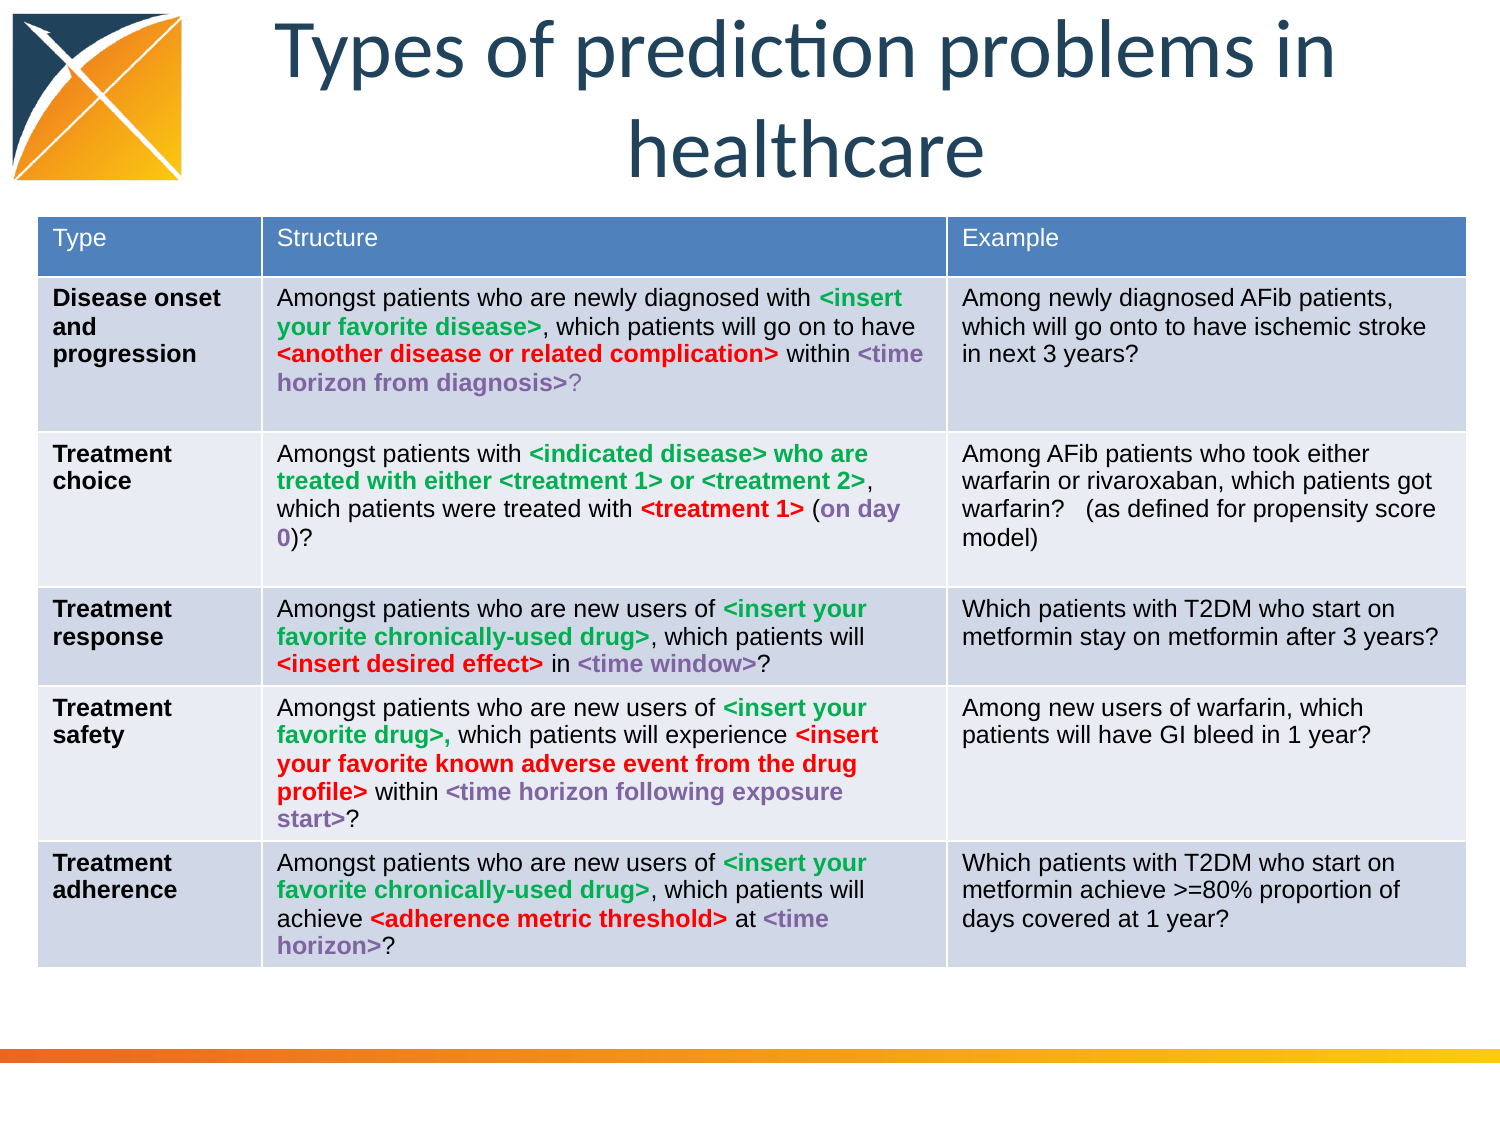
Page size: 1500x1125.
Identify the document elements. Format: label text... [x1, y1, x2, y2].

table_cell Which patients with T2DM who start on metformin stay on metformin after 3 years? [948, 588, 1466, 685]
table_cell Treatment adherence [38, 842, 261, 967]
table_cell Which patients with T2DM who start on metformin achieve >=80% proportion of days covered at 1 year? [948, 842, 1466, 967]
table_header Structure [263, 217, 946, 276]
table_cell Amongst patients who are newly diagnosed with <insert your favorite disease>, which patients will go on to have <another disease or related complication> within <time horizon from diagnosis>? [263, 278, 946, 431]
table_cell Treatment choice [38, 433, 261, 586]
table_cell Disease onset and progression [38, 278, 261, 431]
picture [0, 0, 206, 200]
title Types of prediction problems in healthcare [187, 24, 1425, 163]
table_header Example [948, 217, 1466, 276]
table_cell Amongst patients who are new users of <insert your favorite chronically-used drug>, which patients will <insert desired effect> in <time window>? [263, 588, 946, 685]
table_cell Amongst patients with <indicated disease> who are treated with either <treatment 1> or <treatment 2>, which patients were treated with <treatment 1> (on day 0)? [263, 433, 946, 586]
table_cell Among new users of warfarin, which patients will have GI bleed in 1 year? [948, 687, 1466, 840]
table_header Type [38, 217, 261, 276]
table_cell Among newly diagnosed AFib patients, which will go onto to have ischemic stroke in next 3 years? [948, 278, 1466, 431]
table_cell Amongst patients who are new users of <insert your favorite drug>, which patients will experience <insert your favorite known adverse event from the drug profile> within <time horizon following exposure start>? [263, 687, 946, 840]
table_cell Amongst patients who are new users of <insert your favorite chronically-used drug>, which patients will achieve <adherence metric threshold> at <time horizon>? [263, 842, 946, 967]
table_cell Among AFib patients who took either warfarin or rivaroxaban, which patients got warfarin? (as defined for propensity score model) [948, 433, 1466, 586]
table_cell Treatment response [38, 588, 261, 685]
table_cell Treatment safety [38, 687, 261, 840]
